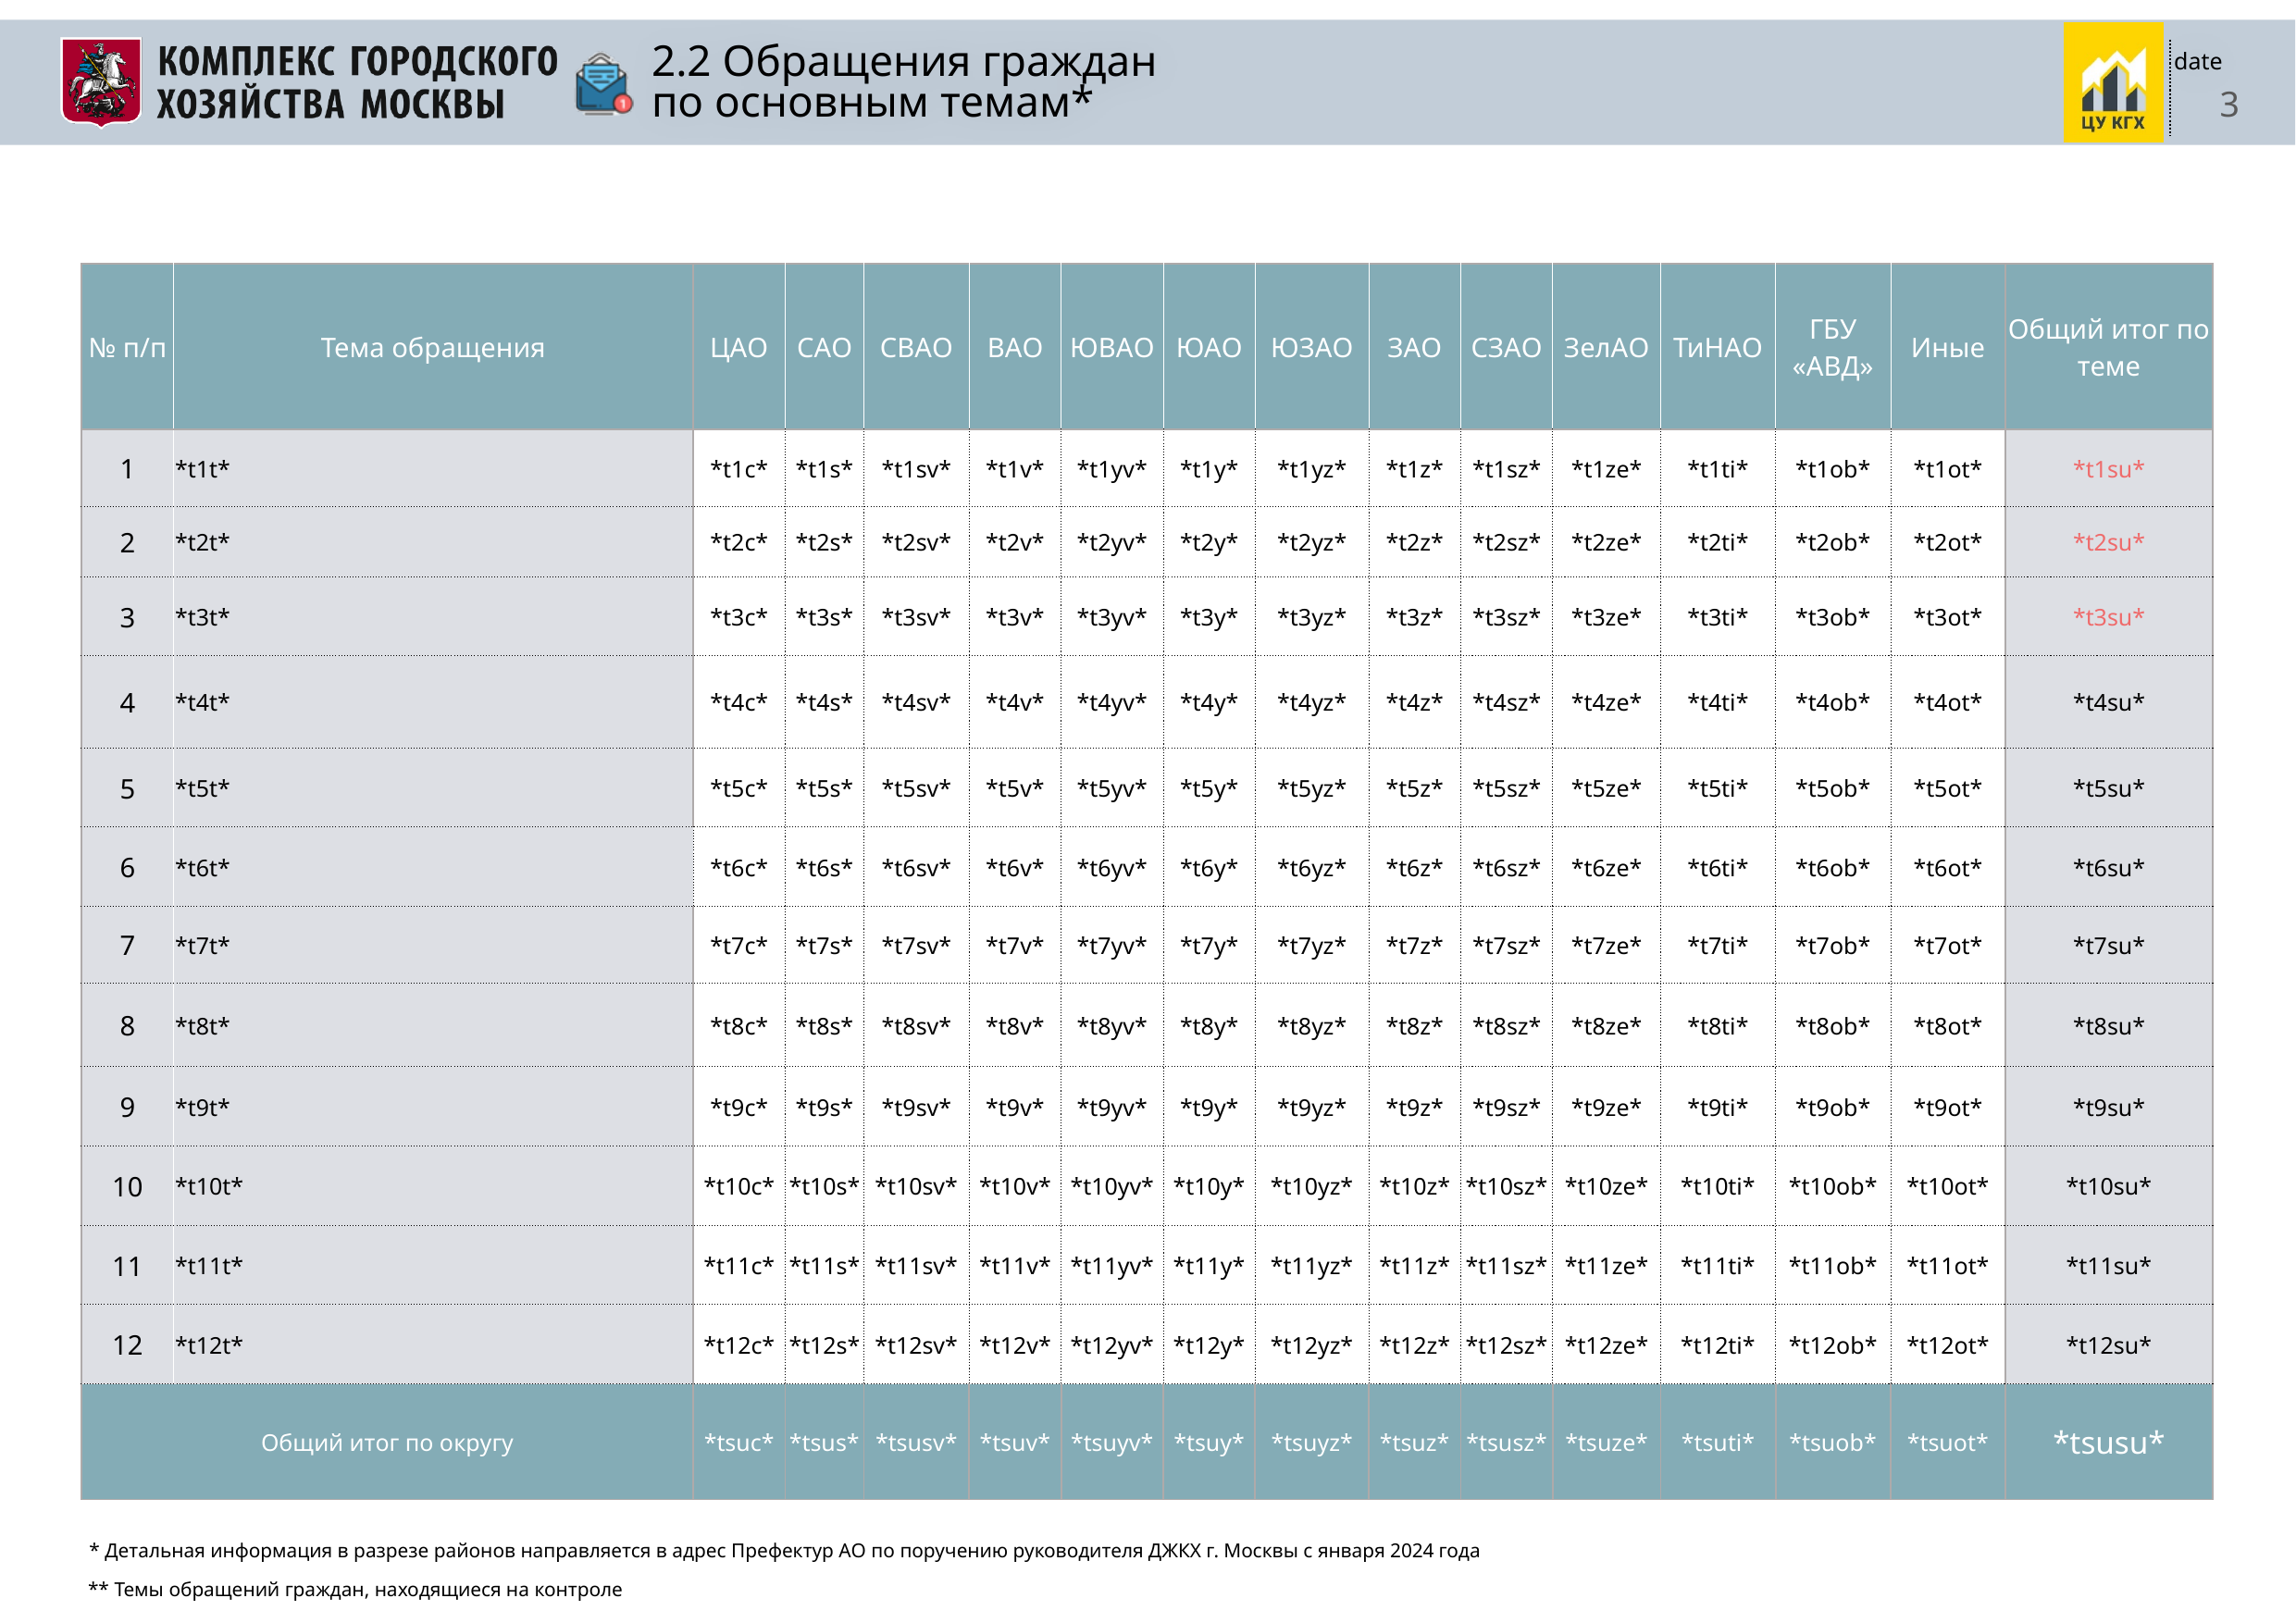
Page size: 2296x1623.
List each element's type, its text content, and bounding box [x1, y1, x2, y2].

table_cell *t9sv* [863, 1067, 969, 1146]
table_cell *t11sz* [1460, 1225, 1553, 1305]
table_cell *t4y* [1163, 656, 1255, 748]
table_cell *t2ot* [1891, 506, 2004, 576]
table_cell *tsuz* [1370, 1384, 1460, 1499]
table_cell *t1ze* [1553, 430, 1660, 506]
table_cell *tsusu* [2006, 1384, 2212, 1499]
table_cell *t3yv* [1061, 576, 1163, 656]
table_cell *t1v* [969, 430, 1061, 506]
table_cell *t2su* [2006, 506, 2212, 576]
table_cell *t6sv* [863, 827, 969, 907]
table_cell *t4yz* [1255, 656, 1369, 748]
table_cell *t8ze* [1553, 983, 1660, 1067]
table_cell *t12c* [694, 1305, 786, 1384]
table_cell *t6su* [2006, 827, 2212, 907]
table_cell *t10z* [1369, 1146, 1460, 1225]
table_cell *tsusv* [864, 1384, 968, 1499]
table_cell *t8ob* [1776, 983, 1891, 1067]
table_header ЮЗАО [1256, 265, 1369, 428]
table_cell *t10v* [969, 1146, 1061, 1225]
text_box 2.2 Обращения граждан по основным темам* [631, 31, 2172, 137]
table_cell *t8t* [174, 983, 692, 1067]
table_cell *t7sz* [1460, 907, 1553, 983]
table_cell *t7su* [2006, 907, 2212, 983]
picture [569, 47, 637, 120]
table_header № п/п [82, 265, 173, 428]
table_header Тема обращения [174, 265, 692, 428]
table_cell *t2z* [1369, 506, 1460, 576]
table_cell *tsuyz* [1256, 1384, 1368, 1499]
table_cell *t5yz* [1255, 748, 1369, 827]
table_cell *t2yz* [1255, 506, 1369, 576]
table_cell *t6t* [174, 827, 693, 907]
table_cell *t2ti* [1660, 506, 1776, 576]
table_cell *t1sz* [1460, 430, 1553, 506]
table_cell *t5s* [786, 748, 863, 827]
table_cell *t10s* [786, 1146, 863, 1225]
table_cell *t5yv* [1061, 748, 1163, 827]
table_cell *t1yv* [1061, 430, 1163, 506]
table_cell *t1ot* [1891, 430, 2004, 506]
table_cell *t1su* [2006, 430, 2212, 506]
table_cell *t1s* [786, 430, 863, 506]
table_header Общий итог по теме [2006, 265, 2212, 428]
table_cell *t10y* [1163, 1146, 1255, 1225]
table_cell *t9yv* [1061, 1067, 1163, 1146]
table_cell *t7c* [694, 907, 786, 983]
table_cell *t12su* [2006, 1305, 2212, 1384]
table_cell *t2sz* [1460, 506, 1553, 576]
table_cell *t2c* [694, 506, 786, 576]
table_header Иные [1892, 265, 2004, 428]
picture [2064, 137, 2164, 142]
table_cell 9 [82, 1067, 173, 1146]
table_cell *t3sz* [1460, 576, 1553, 656]
table_cell 6 [82, 827, 173, 907]
table_cell 10 [82, 1146, 173, 1225]
table_cell *t7z* [1369, 907, 1460, 983]
table_cell *t11y* [1163, 1225, 1255, 1305]
table_header САО [786, 265, 863, 428]
table_cell *t2y* [1163, 506, 1255, 576]
table_header ЗАО [1370, 265, 1460, 428]
table_cell *t7yz* [1255, 907, 1369, 983]
table_cell 3 [82, 576, 173, 656]
picture [2064, 22, 2164, 31]
table_cell Общий итог по округу [82, 1384, 692, 1499]
table_cell *t5ob* [1776, 748, 1891, 827]
text_box ** Темы обращений граждан, находящиеся на контроле [80, 1569, 1775, 1609]
table_cell *t5v* [969, 748, 1061, 827]
table_cell *t6ze* [1553, 827, 1660, 907]
table_cell *tsuv* [970, 1384, 1061, 1499]
table_cell *t4sz* [1460, 656, 1553, 748]
table_header ЮВАО [1061, 265, 1163, 428]
table_cell 7 [82, 907, 173, 983]
table_cell *t3t* [174, 576, 692, 656]
table_cell 4 [82, 656, 173, 748]
table_header ЦАО [694, 265, 785, 428]
table_cell *t8yv* [1061, 983, 1163, 1067]
table_cell *t11ze* [1553, 1225, 1660, 1305]
table_cell 8 [82, 983, 173, 1067]
table_cell *t5z* [1369, 748, 1460, 827]
table_cell *t7ot* [1891, 907, 2004, 983]
table_cell *t4ob* [1776, 656, 1891, 748]
table_cell *tsus* [786, 1384, 863, 1499]
table_cell *t6yv* [1061, 827, 1163, 907]
table_cell *t3s* [786, 576, 863, 656]
table_cell *t8ot* [1891, 983, 2004, 1067]
table_cell *t9c* [694, 1067, 786, 1146]
table_cell *t7y* [1163, 907, 1255, 983]
table_cell *tsuti* [1661, 1384, 1775, 1499]
table_cell *t5t* [174, 748, 692, 827]
table_cell *t9y* [1163, 1067, 1255, 1146]
table_cell *t8ti* [1660, 983, 1776, 1067]
table_cell *t12ot* [1891, 1305, 2004, 1384]
table_cell *t9t* [174, 1067, 692, 1146]
picture [60, 37, 557, 130]
table_cell *t6ti* [1660, 827, 1776, 907]
table_cell *t4v* [969, 656, 1061, 748]
table_cell *t12y* [1163, 1305, 1255, 1384]
table_cell *t1y* [1163, 430, 1255, 506]
table_cell *tsuob* [1777, 1384, 1890, 1499]
table_cell *t8s* [786, 983, 863, 1067]
table_cell *t7ze* [1553, 907, 1660, 983]
table_cell *t6z* [1369, 827, 1460, 907]
table_cell *t6c* [693, 827, 786, 907]
table_cell *t4ze* [1553, 656, 1660, 748]
table_cell *t8su* [2006, 983, 2212, 1067]
table_cell *t12v* [969, 1305, 1061, 1384]
table_cell *t12ze* [1553, 1305, 1660, 1384]
table_cell *t1ob* [1776, 430, 1891, 506]
table_header ТиНАО [1661, 265, 1775, 428]
table_cell *t4ti* [1660, 656, 1776, 748]
table_cell *t11ti* [1660, 1225, 1776, 1305]
table_cell *t7ti* [1660, 907, 1776, 983]
table_cell *t12yz* [1255, 1305, 1369, 1384]
text_box * Детальная информация в разрезе районов направляется в адрес Префектур АО по поручению руководителя ДЖКХ г. Москвы с января 2024 года [81, 1530, 1777, 1570]
table_header СВАО [864, 265, 969, 428]
table_cell *t3ti* [1660, 576, 1776, 656]
table_cell *t3y* [1163, 576, 1255, 656]
table_cell *tsuyv* [1062, 1384, 1162, 1499]
table_cell *t9ze* [1553, 1067, 1660, 1146]
table_header ВАО [970, 265, 1061, 428]
table_cell *t5ze* [1553, 748, 1660, 827]
table_cell *t10sz* [1460, 1146, 1553, 1225]
table_cell *tsusz* [1461, 1384, 1552, 1499]
table_cell *t2ob* [1776, 506, 1891, 576]
table_cell *t11s* [786, 1225, 863, 1305]
table_cell *t3z* [1369, 576, 1460, 656]
table_cell *t7s* [786, 907, 863, 983]
table_cell *t10ze* [1553, 1146, 1660, 1225]
table_cell *t9su* [2006, 1067, 2212, 1146]
table_cell *t10ti* [1660, 1146, 1776, 1225]
table_cell 12 [82, 1305, 173, 1384]
table_cell *t8sz* [1460, 983, 1553, 1067]
table_header СЗАО [1461, 265, 1552, 428]
table_cell *t12yv* [1061, 1305, 1163, 1384]
table_cell *t6ot* [1891, 827, 2004, 907]
table_cell *t3su* [2006, 576, 2212, 656]
table_cell *t9z* [1369, 1067, 1460, 1146]
table_cell *t3ze* [1553, 576, 1660, 656]
table_cell *t11ob* [1776, 1225, 1891, 1305]
table_cell *t5ot* [1891, 748, 2004, 827]
table_cell *t8z* [1369, 983, 1460, 1067]
table_cell *t8yz* [1255, 983, 1369, 1067]
table_header ГБУ «АВД» [1776, 265, 1891, 428]
table_cell 5 [82, 748, 173, 827]
table_cell 11 [82, 1225, 173, 1305]
table_cell *t9ob* [1776, 1067, 1891, 1146]
table_cell *t10yv* [1061, 1146, 1163, 1225]
table_cell *t7yv* [1061, 907, 1163, 983]
table_cell *t7ob* [1776, 907, 1891, 983]
table_cell *tsuy* [1164, 1384, 1254, 1499]
table_cell *t12ti* [1660, 1305, 1776, 1384]
table_cell *t2sv* [863, 506, 969, 576]
table_cell *t12ob* [1776, 1305, 1891, 1384]
table_cell *tsuze* [1554, 1384, 1660, 1499]
table_cell *t6y* [1163, 827, 1255, 907]
table_cell *t11v* [969, 1225, 1061, 1305]
table_cell *t1ti* [1660, 430, 1776, 506]
table_cell 2 [82, 506, 173, 576]
table_cell *t8v* [969, 983, 1061, 1067]
table_cell *t12z* [1369, 1305, 1460, 1384]
table_cell *t11c* [694, 1225, 786, 1305]
table_cell *t3ot* [1891, 576, 2004, 656]
table_cell *t3yz* [1255, 576, 1369, 656]
table_cell *t6ob* [1776, 827, 1891, 907]
table_cell *t6sz* [1460, 827, 1553, 907]
table_cell *t1yz* [1255, 430, 1369, 506]
table_cell *t6s* [786, 827, 863, 907]
table_cell *tsuc* [694, 1384, 785, 1499]
text_box date [2153, 30, 2296, 92]
table_cell *t5c* [694, 748, 786, 827]
table_cell *t12t* [174, 1305, 692, 1384]
table_cell *t4yv* [1061, 656, 1163, 748]
table_cell *t2t* [174, 506, 692, 576]
table_cell *t9s* [786, 1067, 863, 1146]
table_cell *t8y* [1163, 983, 1255, 1067]
table_cell *t10sv* [863, 1146, 969, 1225]
table_cell *t8sv* [863, 983, 969, 1067]
table_cell *t7t* [174, 907, 692, 983]
table_cell *t11z* [1369, 1225, 1460, 1305]
table_cell *t12s* [786, 1305, 863, 1384]
table_cell *t10su* [2006, 1146, 2212, 1225]
table_cell *t11yz* [1255, 1225, 1369, 1305]
table_cell *t5sz* [1460, 748, 1553, 827]
table_cell *t11yv* [1061, 1225, 1163, 1305]
table_header ЗелАО [1553, 265, 1660, 428]
table_cell *t11ot* [1891, 1225, 2004, 1305]
table_cell *t5sv* [863, 748, 969, 827]
table_cell *t3ob* [1776, 576, 1891, 656]
table_cell *t3c* [694, 576, 786, 656]
table_cell *t2s* [786, 506, 863, 576]
table_cell *t4ot* [1891, 656, 2004, 748]
table_cell *t2ze* [1553, 506, 1660, 576]
table_cell *t9sz* [1460, 1067, 1553, 1146]
table_cell *t2yv* [1061, 506, 1163, 576]
table_cell *t9ti* [1660, 1067, 1776, 1146]
table_cell *t3v* [969, 576, 1061, 656]
table_cell *t4c* [694, 656, 786, 748]
table_cell *tsuot* [1892, 1384, 2004, 1499]
table_cell *t4sv* [863, 656, 969, 748]
table_header ЮАО [1164, 265, 1255, 428]
table_cell *t10ot* [1891, 1146, 2004, 1225]
table_cell *t4su* [2006, 656, 2212, 748]
table_cell *t11sv* [863, 1225, 969, 1305]
table_cell *t12sv* [863, 1305, 969, 1384]
table_cell *t5y* [1163, 748, 1255, 827]
table_cell *t2v* [969, 506, 1061, 576]
table_cell *t7sv* [863, 907, 969, 983]
table_cell *t9ot* [1891, 1067, 2004, 1146]
table_cell *t5ti* [1660, 748, 1776, 827]
table_cell *t7v* [969, 907, 1061, 983]
table_cell *t4z* [1369, 656, 1460, 748]
table_cell *t11t* [174, 1225, 692, 1305]
table_cell *t9v* [969, 1067, 1061, 1146]
table_cell 1 [82, 430, 173, 506]
table_cell *t4t* [174, 656, 692, 748]
table_cell *t6v* [969, 827, 1061, 907]
table_cell *t9yz* [1255, 1067, 1369, 1146]
table_cell *t6yz* [1255, 827, 1369, 907]
table_cell *t5su* [2006, 748, 2212, 827]
table_cell *t10ob* [1776, 1146, 1891, 1225]
table_cell *t8c* [694, 983, 786, 1067]
table_cell *t11su* [2006, 1225, 2212, 1305]
table_cell *t10t* [174, 1146, 692, 1225]
table_cell *t1t* [174, 430, 692, 506]
table_cell *t12sz* [1460, 1305, 1553, 1384]
table_cell *t4s* [786, 656, 863, 748]
table_cell *t10yz* [1255, 1146, 1369, 1225]
table_cell *t1sv* [863, 430, 969, 506]
table_cell *t3sv* [863, 576, 969, 656]
table_cell *t1c* [694, 430, 786, 506]
table_cell *t10c* [694, 1146, 786, 1225]
table_cell *t1z* [1369, 430, 1460, 506]
